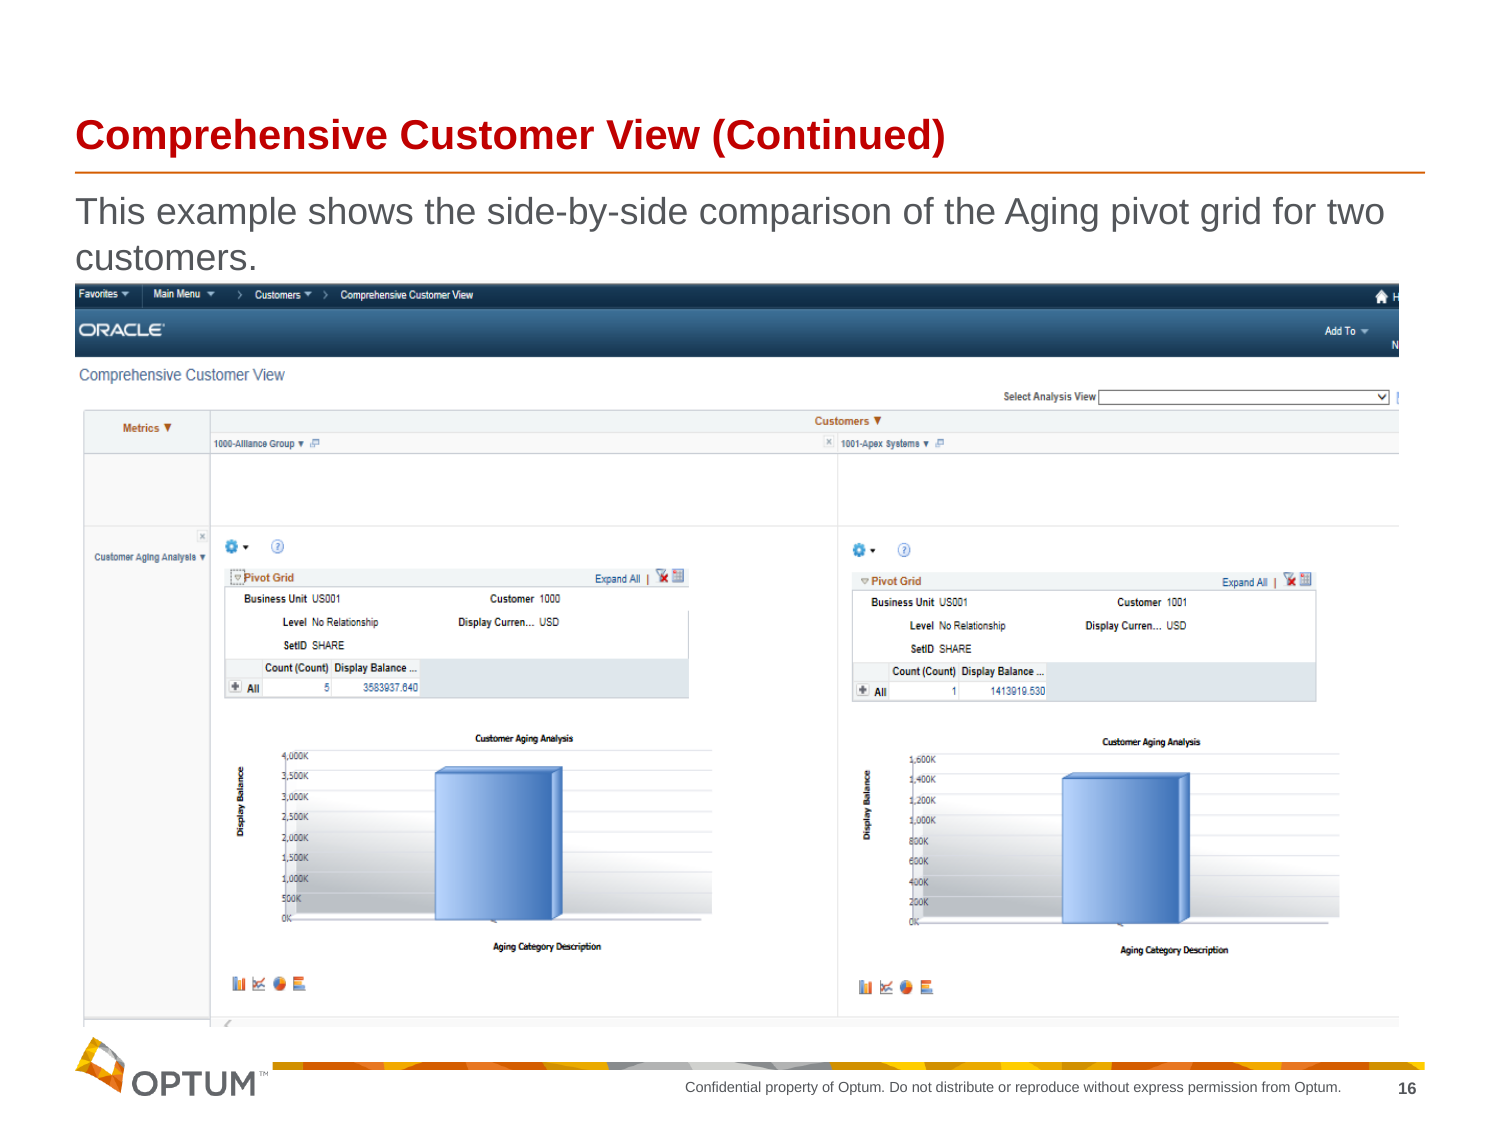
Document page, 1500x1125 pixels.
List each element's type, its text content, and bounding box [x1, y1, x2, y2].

picture [273, 1062, 1425, 1070]
title Comprehensive Customer View (Continued) [75, 31, 1425, 158]
picture [74, 279, 1399, 1027]
list This example shows the side-by-side comparison of the Aging pivot grid for two customers. [75, 187, 1425, 1028]
picture [75, 1037, 268, 1096]
